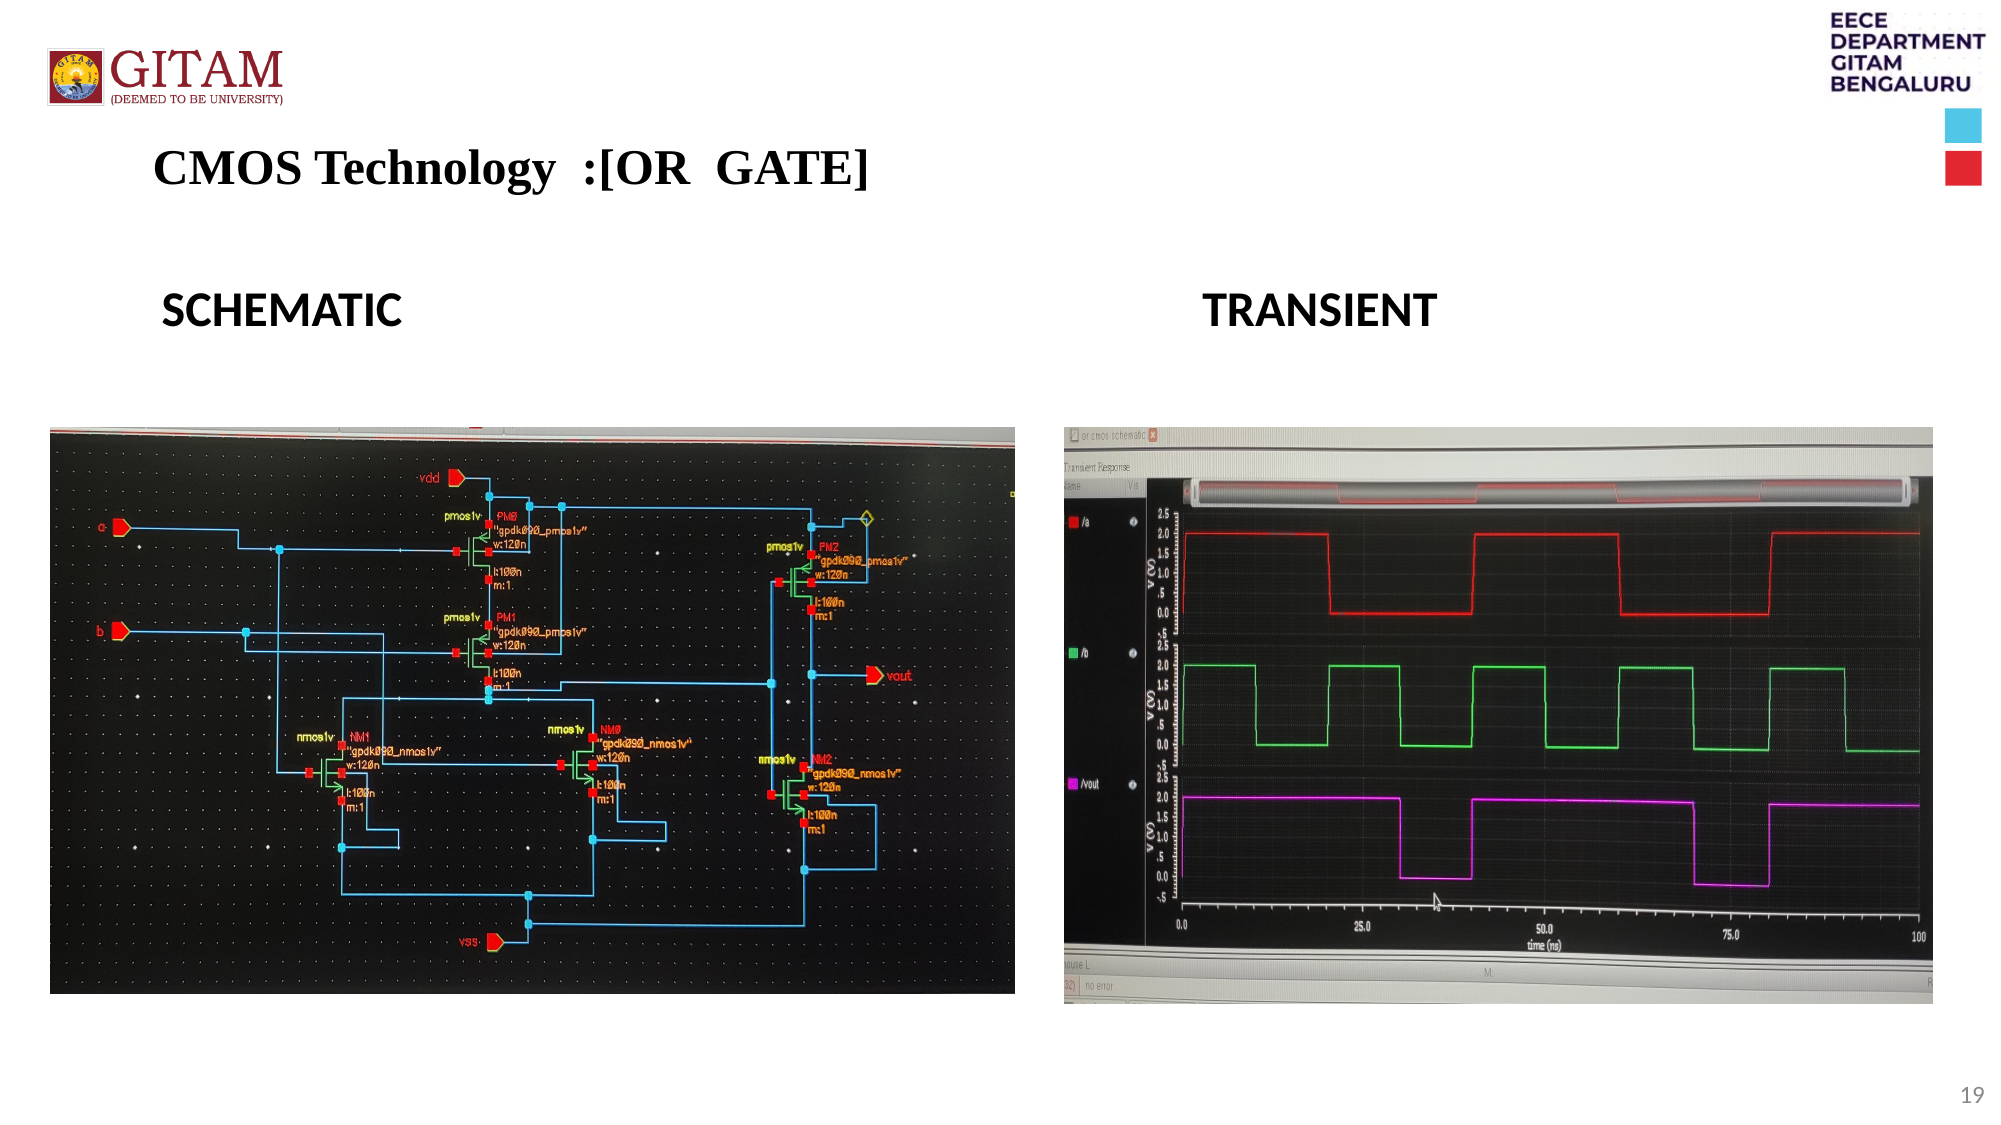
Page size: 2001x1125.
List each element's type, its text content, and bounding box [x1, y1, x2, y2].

list TRANSIENT [1149, 209, 2000, 345]
picture [1064, 426, 1933, 1004]
picture [49, 426, 1015, 994]
title CMOS Technology :[OR GATE] [137, 59, 1863, 278]
list SCHEMATIC [109, 210, 956, 346]
picture [1824, 1, 2000, 101]
picture [43, 42, 290, 112]
slide_number 19 [1550, 1063, 2000, 1124]
